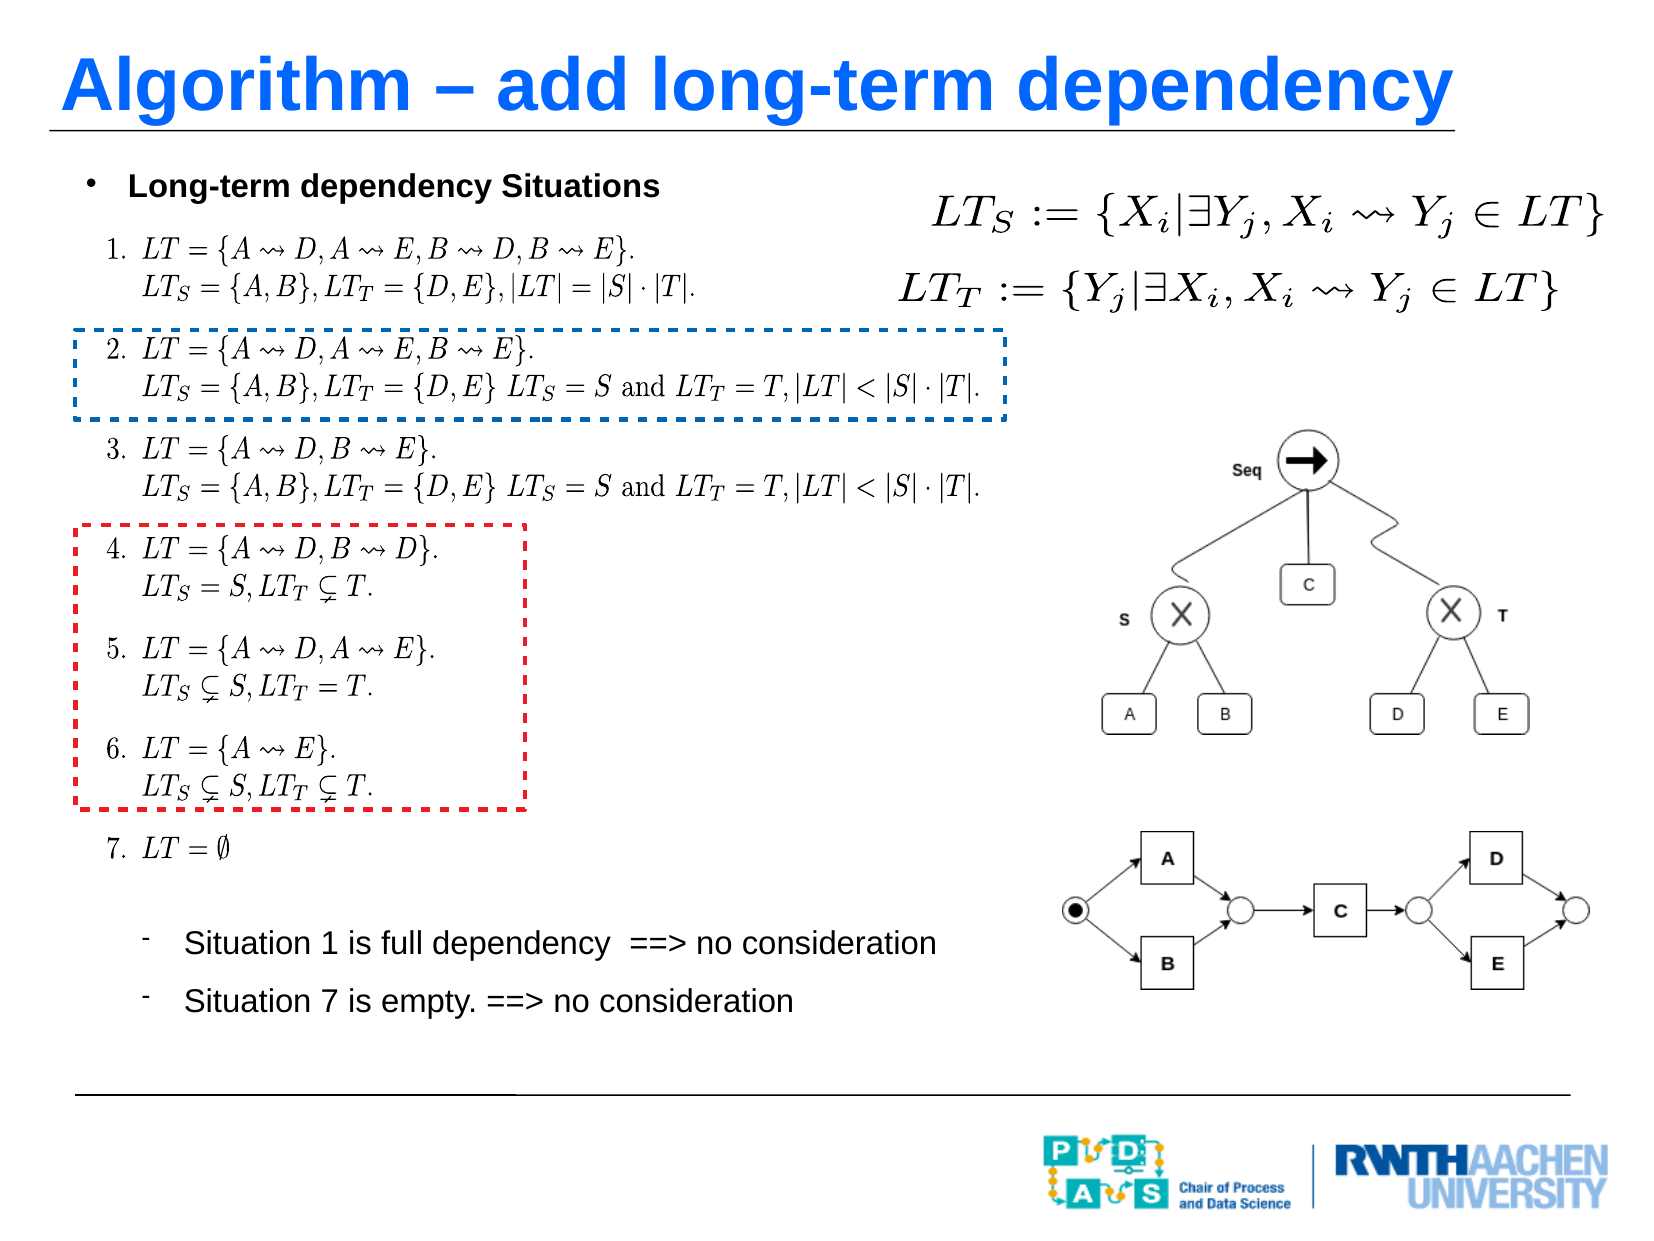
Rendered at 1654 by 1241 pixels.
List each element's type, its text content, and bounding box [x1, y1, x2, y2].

text_box [986, 329, 1006, 420]
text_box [895, 270, 1562, 314]
text_box Long-term dependency Situations Situation 1 is full dependency ==> no consideration Situation 7 is empty. ==> no consideration [71, 164, 1005, 1020]
text_box Algorithm – add long-term dependency [60, 30, 1549, 131]
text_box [929, 192, 1608, 239]
picture [1005, 1090, 1647, 1241]
picture [1095, 429, 1531, 736]
text_box [75, 329, 100, 420]
picture [1062, 831, 1591, 991]
text_box [75, 524, 100, 810]
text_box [105, 234, 981, 861]
